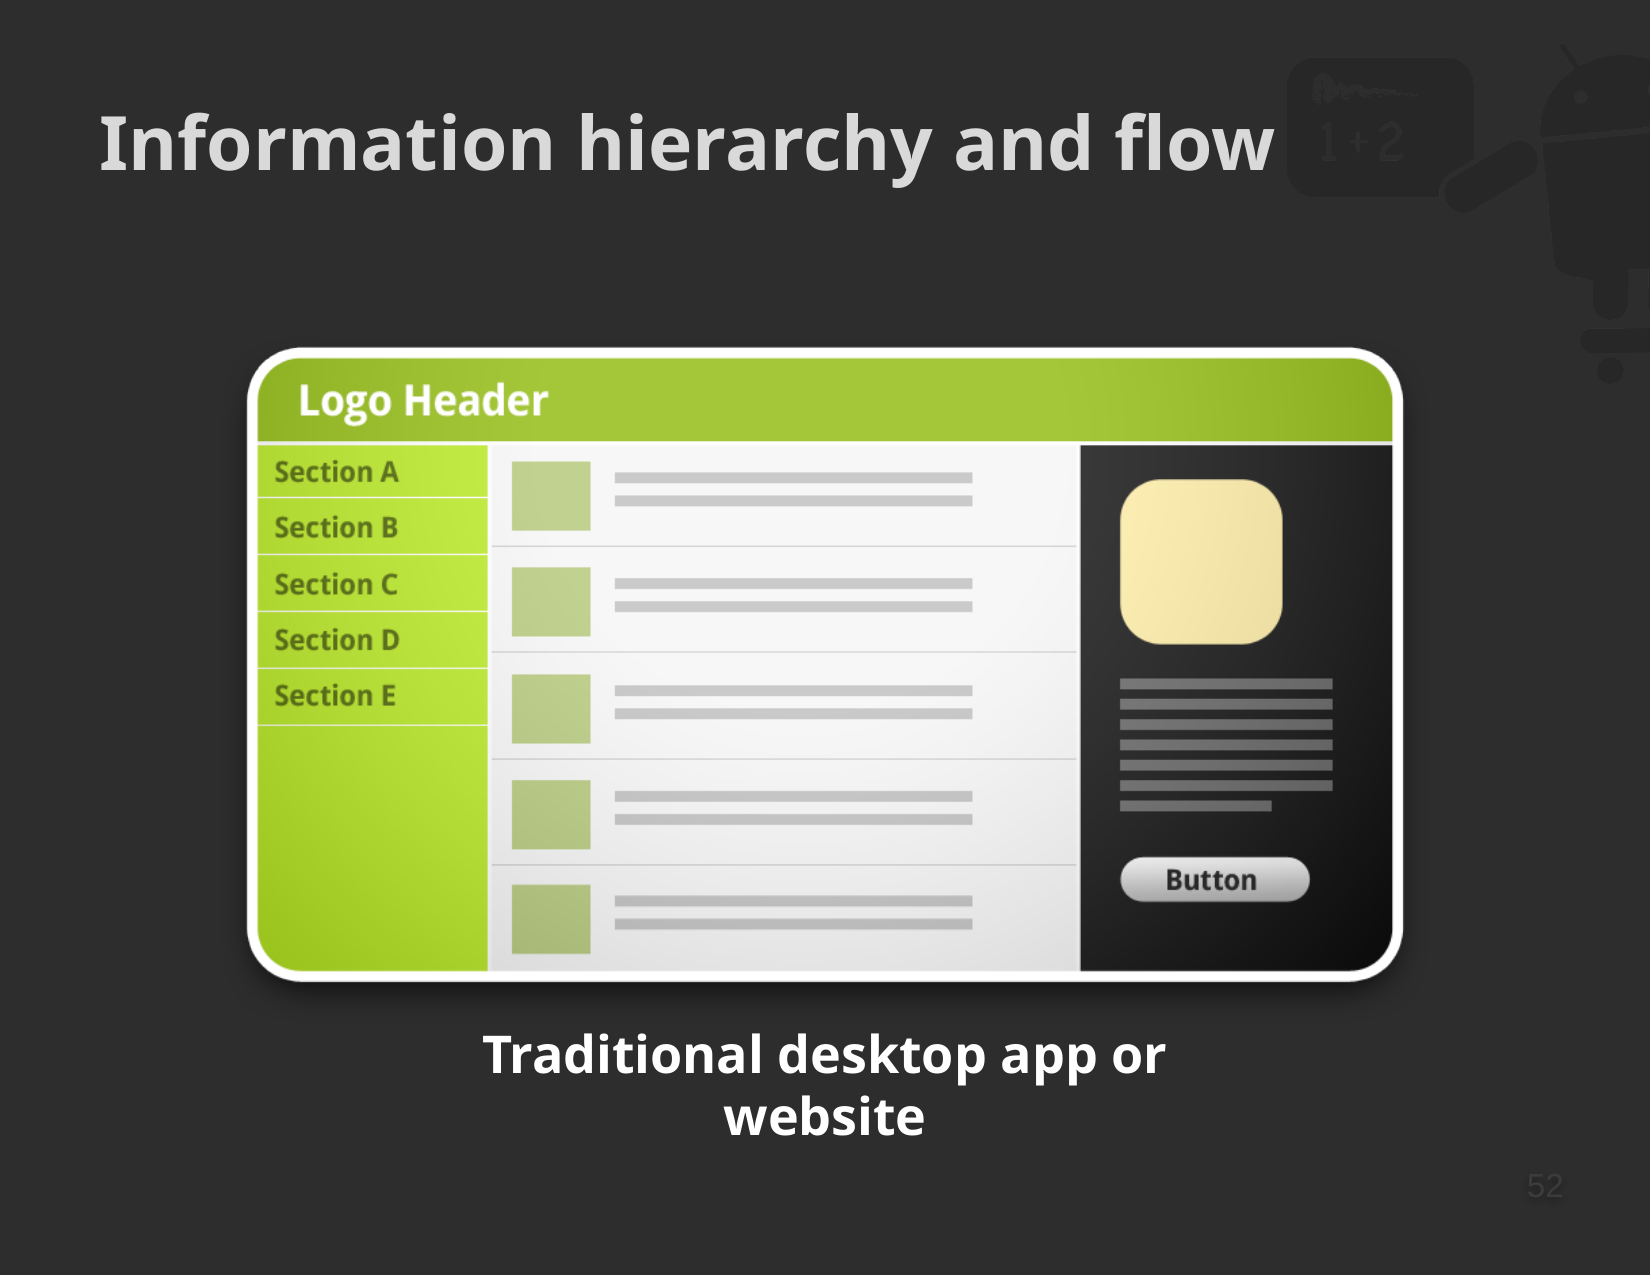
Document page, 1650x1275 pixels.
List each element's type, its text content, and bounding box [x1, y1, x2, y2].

picture [220, 337, 1430, 1023]
title Information hierarchy and flow [82, 50, 1568, 230]
text_box Traditional desktop app or website [368, 1031, 1282, 1154]
